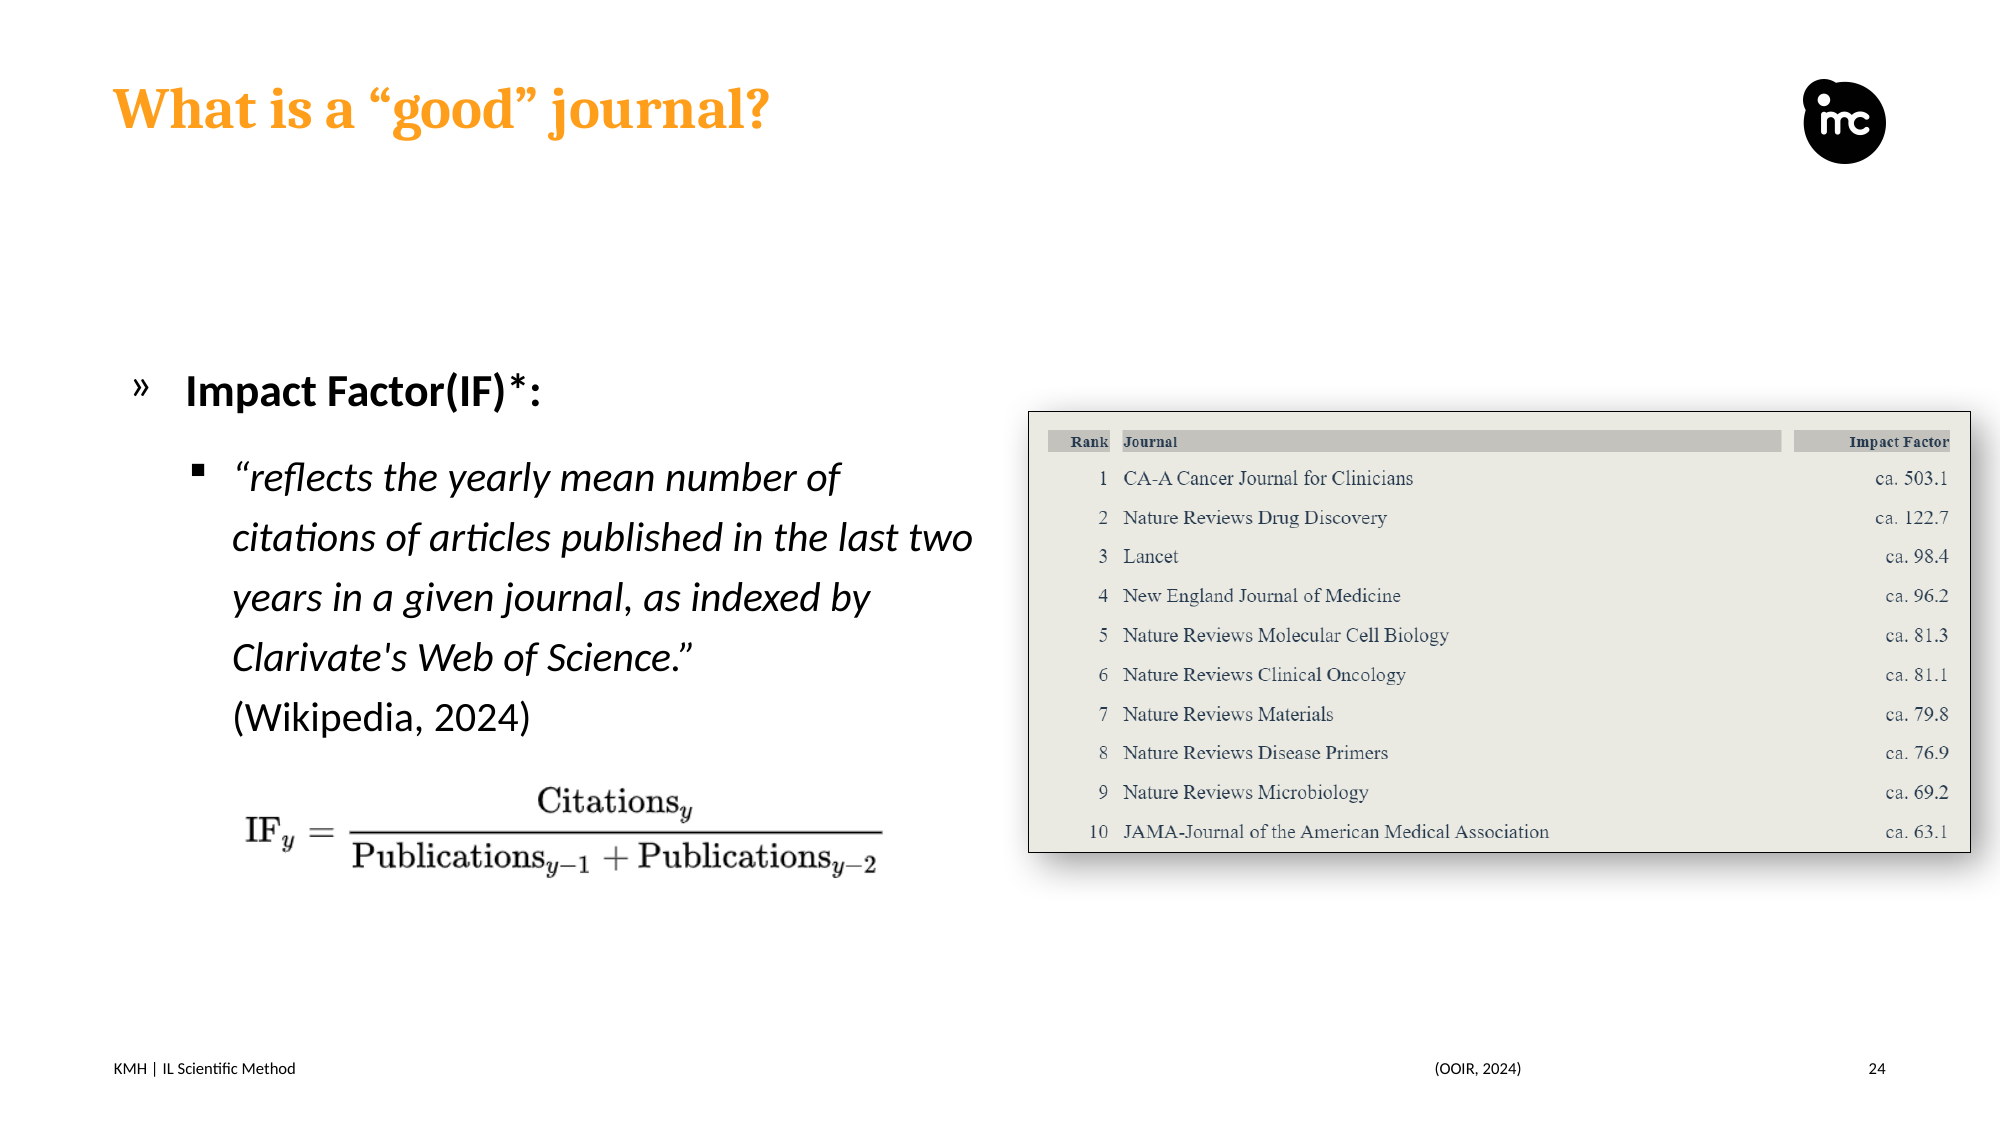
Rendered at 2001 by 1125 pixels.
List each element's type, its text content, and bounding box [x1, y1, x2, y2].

list Impact Factor(IF)*: “reflects the yearly mean number of citations of articles published in the last two years in a given journal, as indexed by Clarivate's Web of Science.” (Wikipedia, 2024) [114, 166, 1000, 923]
picture [1028, 411, 1970, 853]
title What is a “good” journal? [114, 78, 1579, 209]
footer KMH | IL Scientific Method [114, 1056, 953, 1080]
slide_number 24 [1803, 1056, 1886, 1080]
picture [1803, 79, 1886, 164]
picture [233, 780, 888, 883]
slide_number (OOIR, 2024) [1177, 1056, 1780, 1080]
